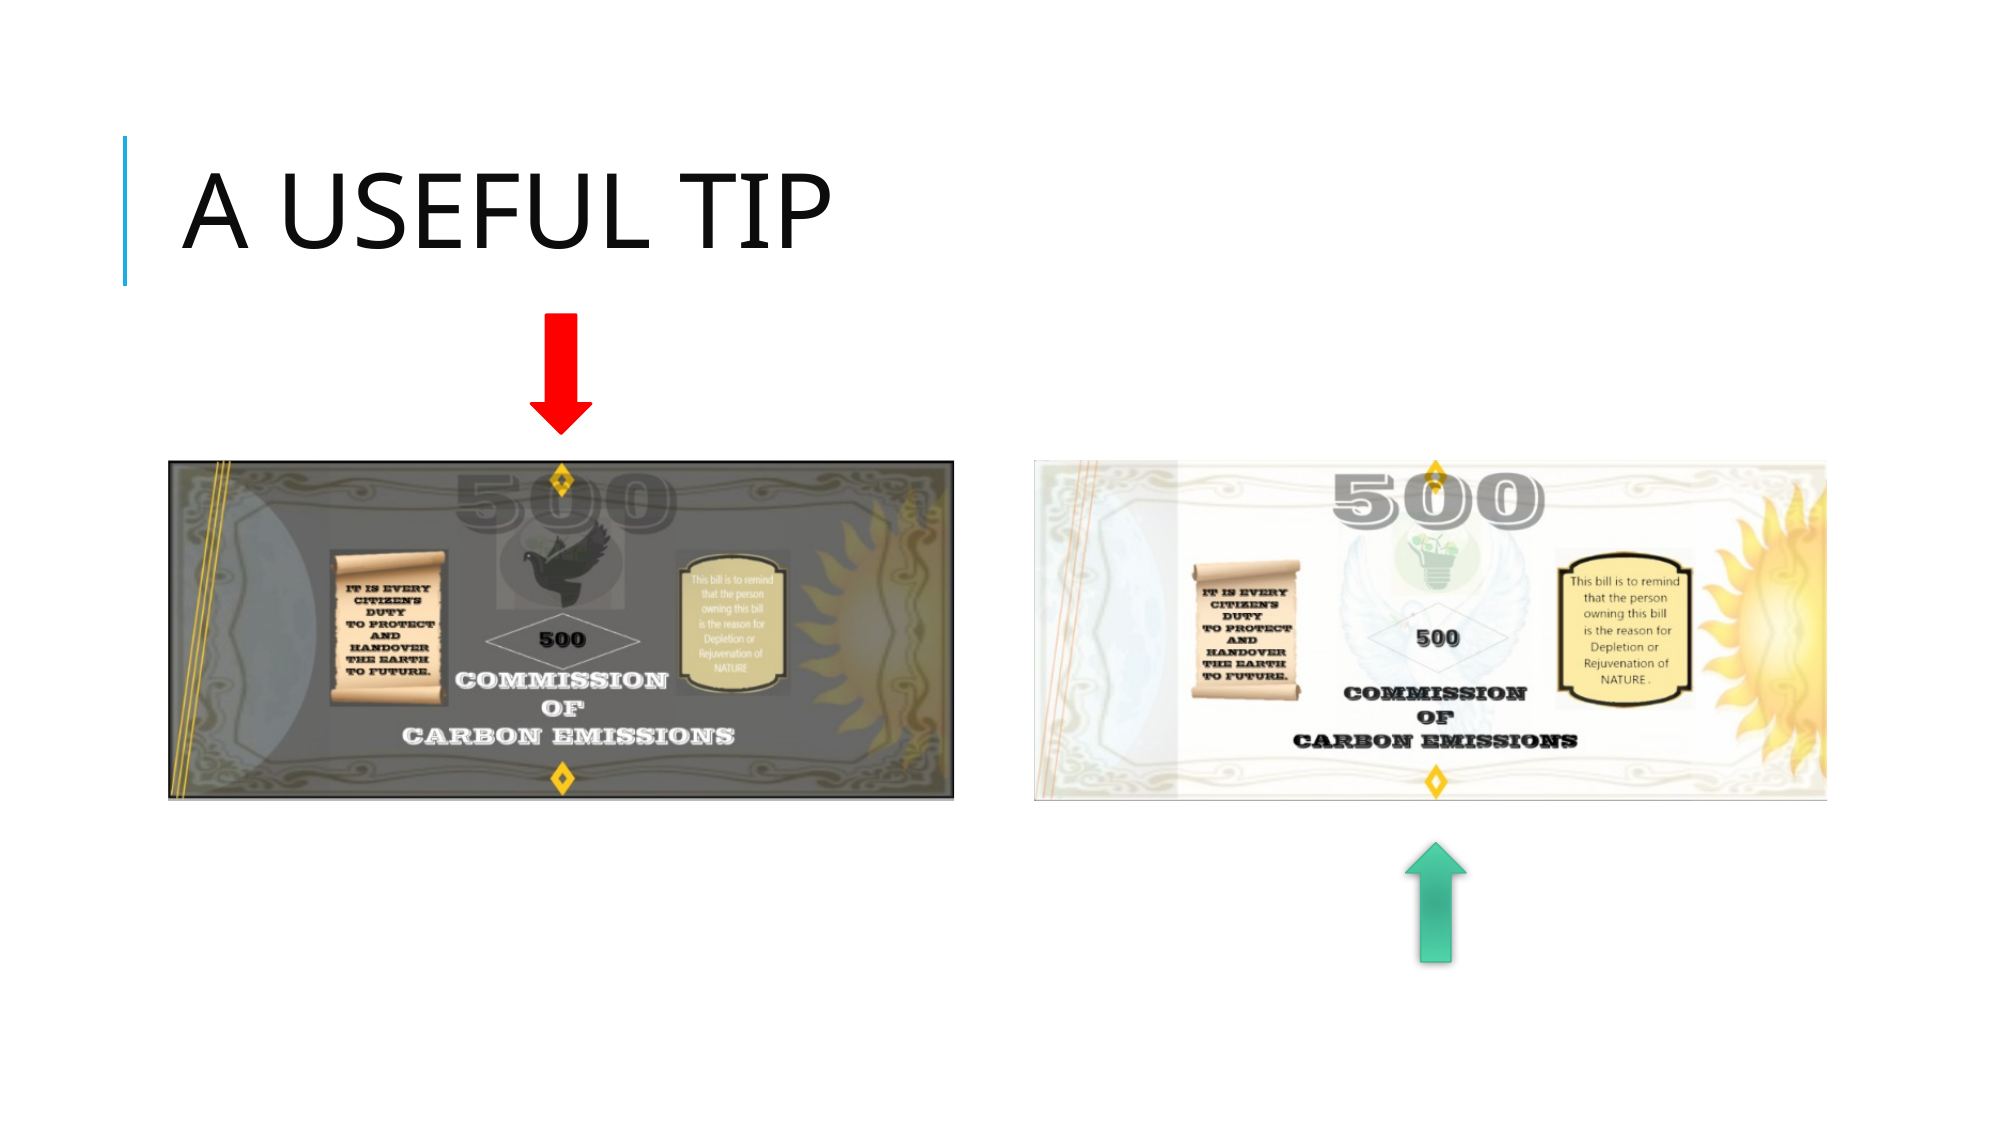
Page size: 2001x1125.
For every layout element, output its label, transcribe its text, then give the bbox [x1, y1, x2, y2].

title A USEFUL TIP [168, 96, 1763, 342]
picture [1034, 460, 1828, 801]
text_box [1405, 842, 1466, 962]
text_box [530, 314, 592, 434]
picture [167, 460, 955, 801]
